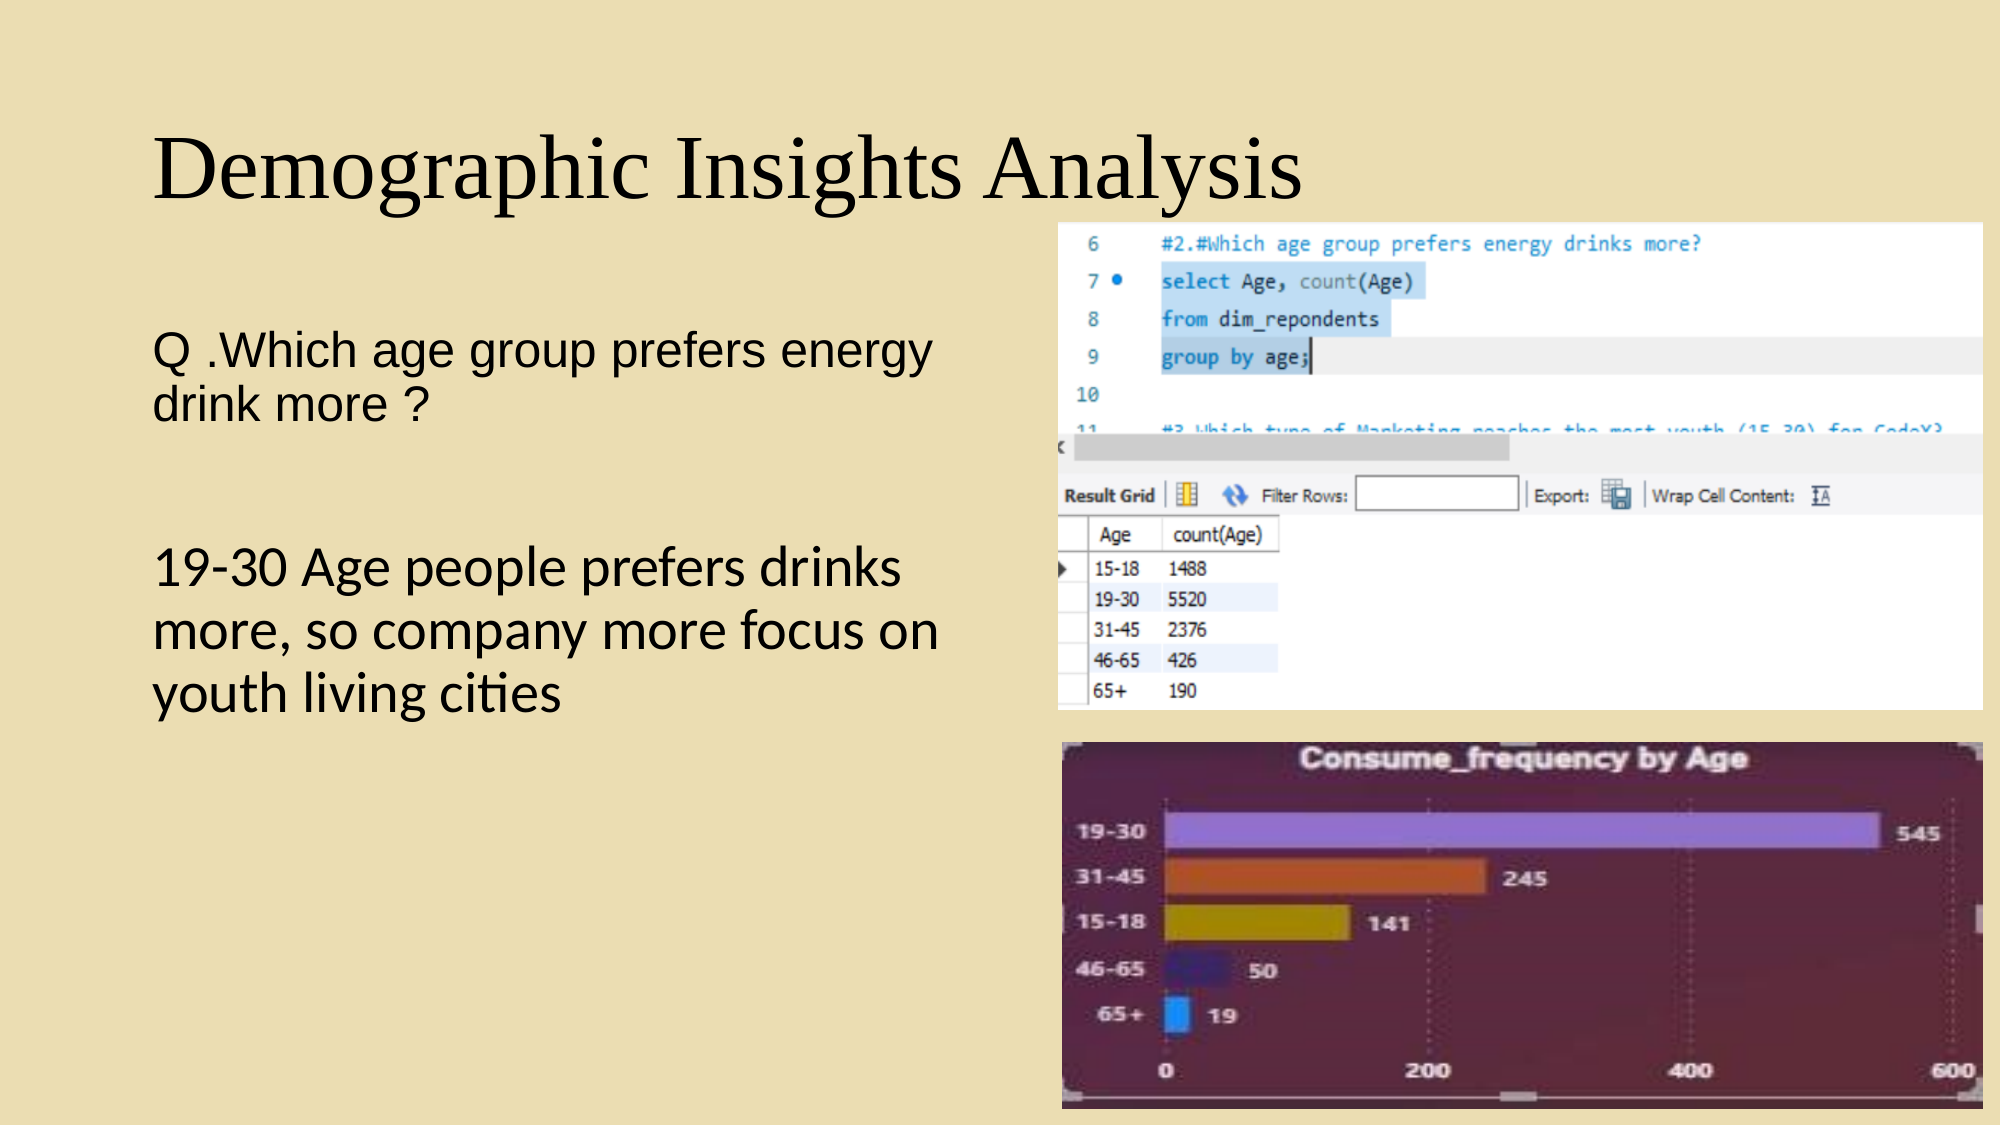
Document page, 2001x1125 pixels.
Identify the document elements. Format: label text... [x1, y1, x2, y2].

picture [1058, 222, 1983, 710]
picture [1062, 742, 1983, 1109]
title Demographic Insights Analysis [137, 59, 1863, 250]
list Q .Which age group prefers energy drink more ? 19-30 Age people prefers drinks more, so company more focus on youth living cities [137, 250, 1063, 1014]
